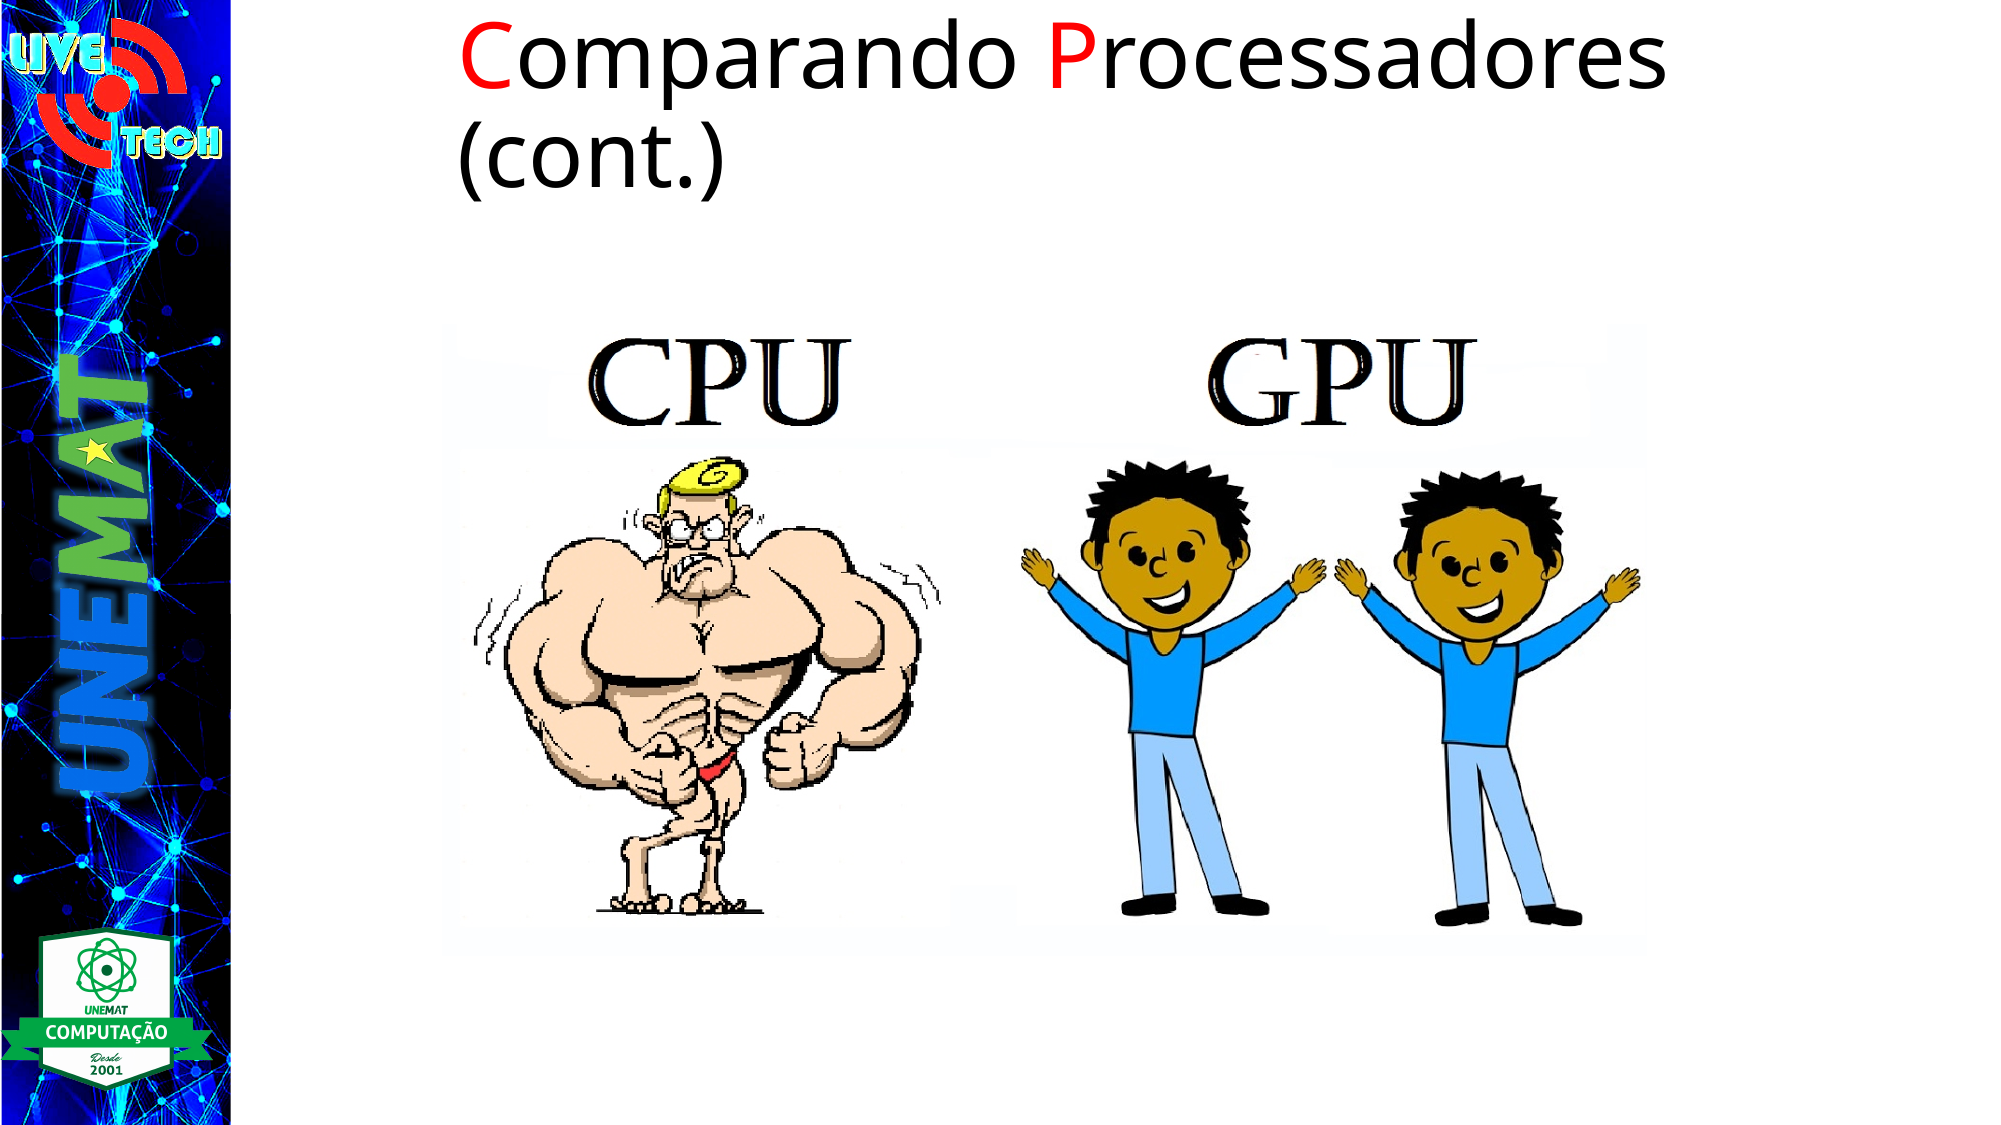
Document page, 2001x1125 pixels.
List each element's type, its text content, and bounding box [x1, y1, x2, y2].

title Comparando Processadores (cont.) [442, 0, 1909, 218]
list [442, 324, 1647, 956]
picture [0, 0, 231, 1125]
